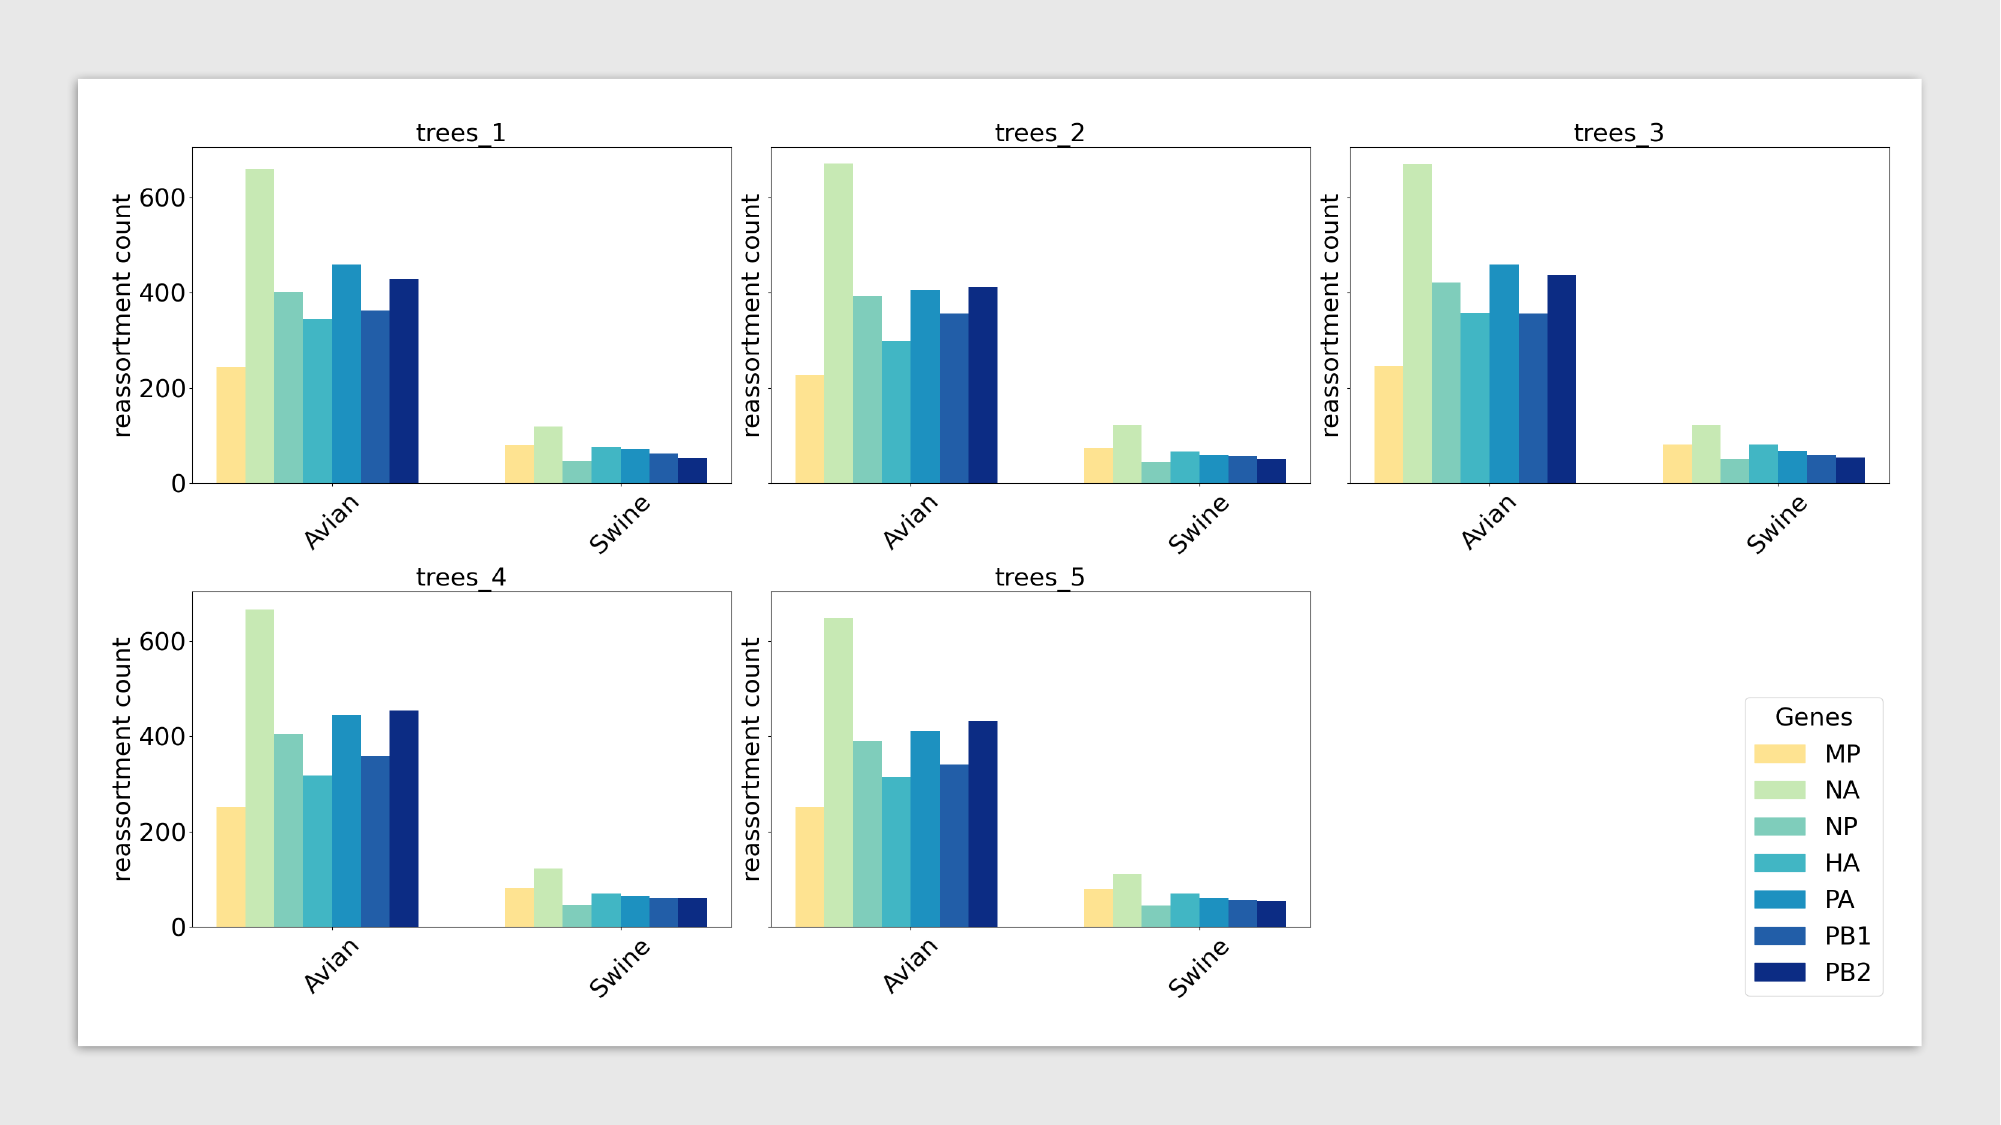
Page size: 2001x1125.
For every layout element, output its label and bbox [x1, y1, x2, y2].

text_box [0, 0, 2000, 1125]
list [104, 116, 1895, 1008]
text_box [77, 77, 1923, 1048]
